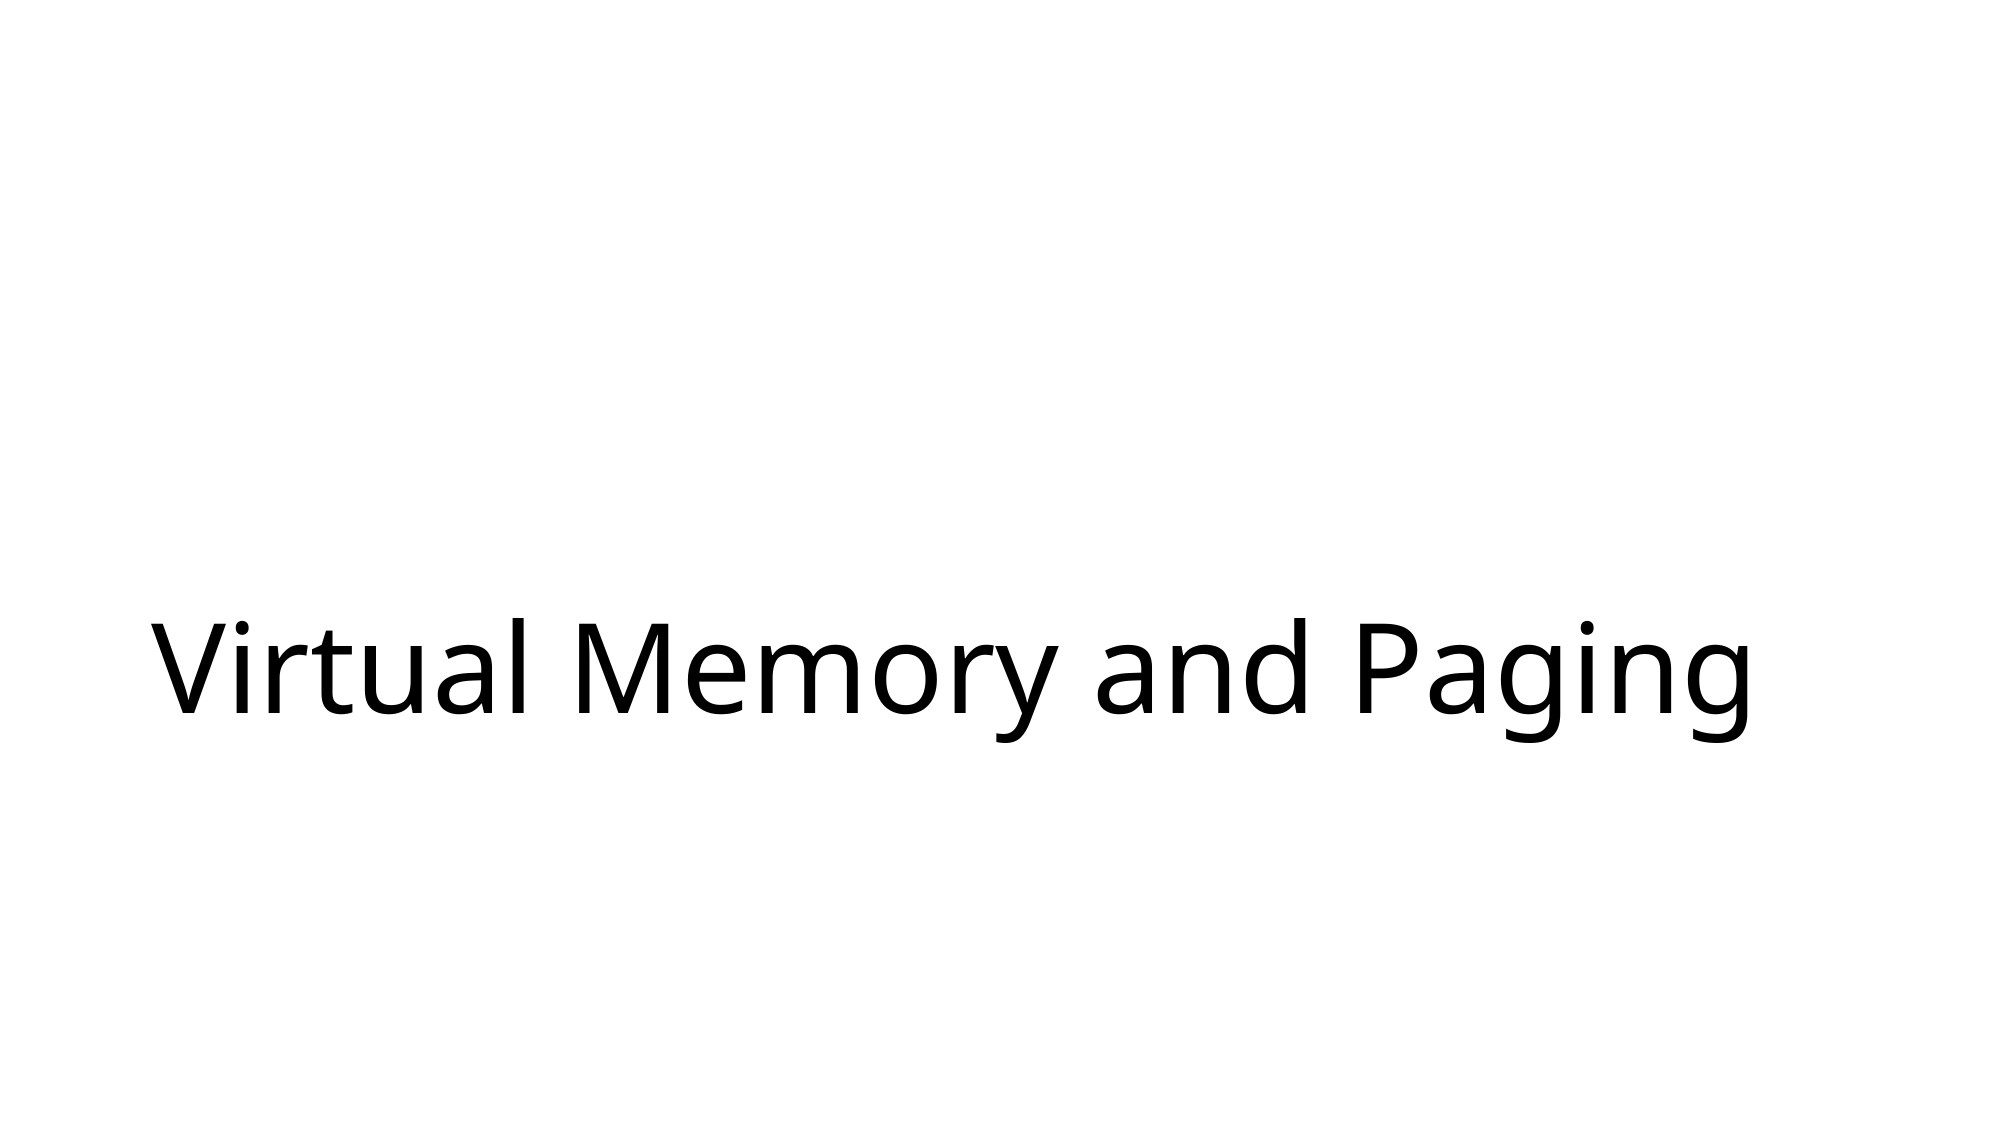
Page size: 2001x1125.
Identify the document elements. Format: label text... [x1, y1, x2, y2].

title Virtual Memory and Paging [136, 280, 1862, 749]
